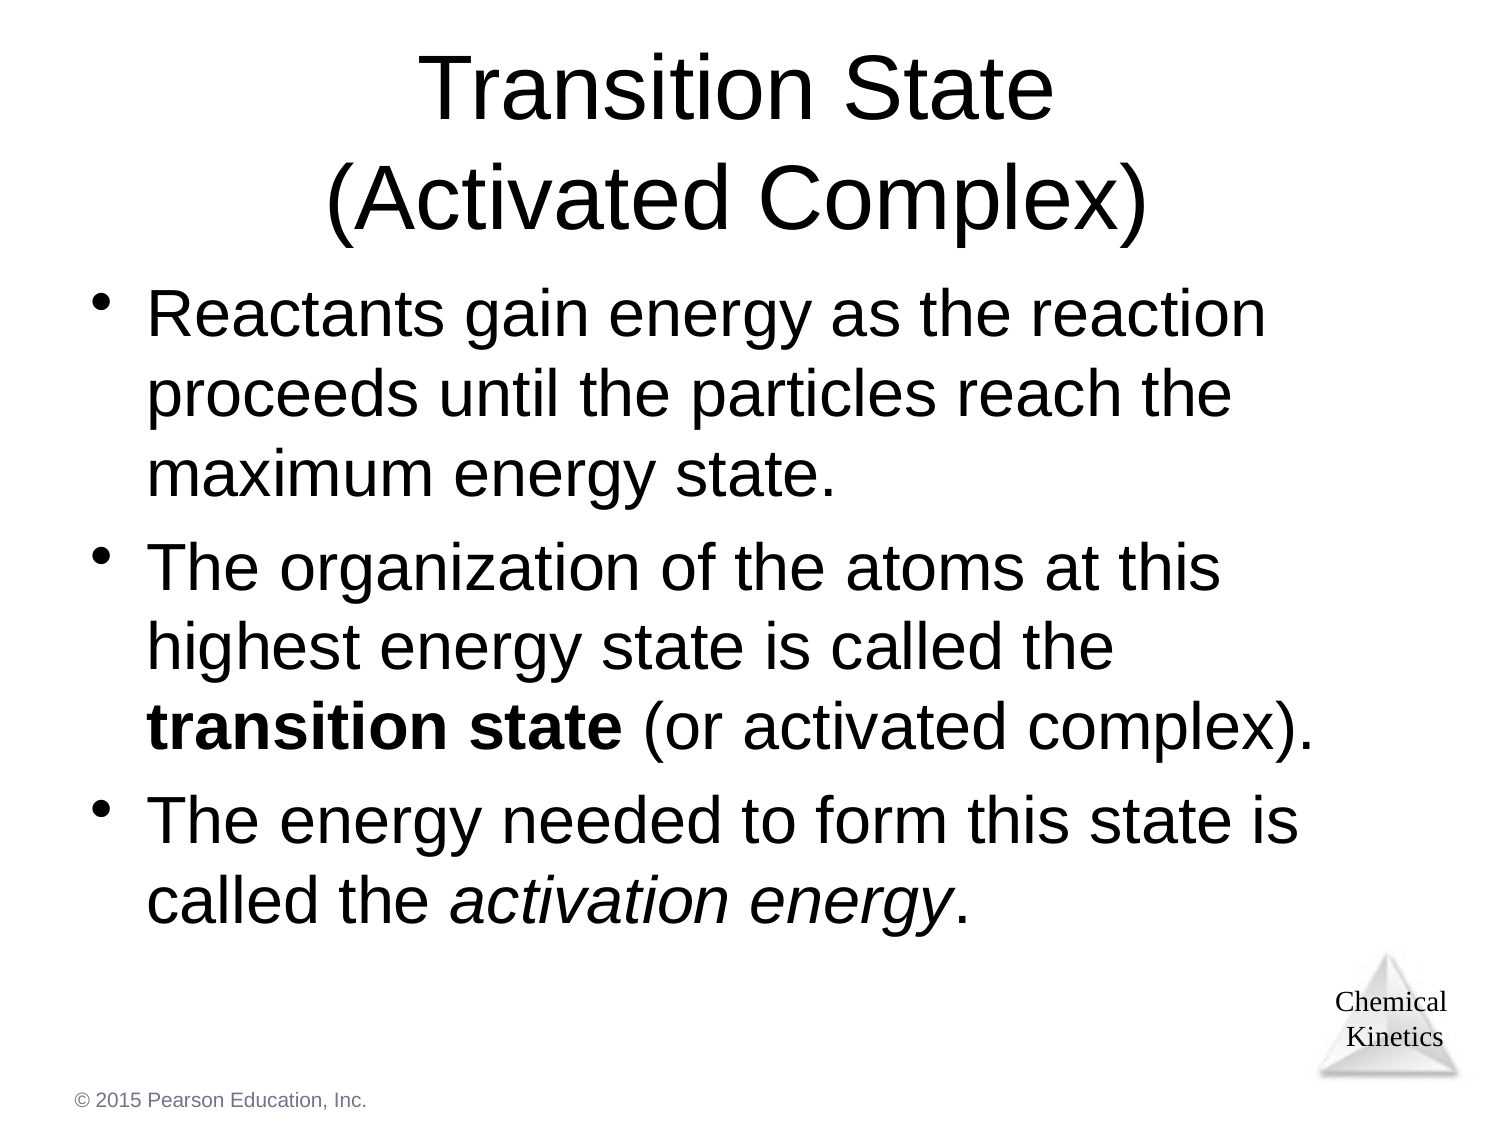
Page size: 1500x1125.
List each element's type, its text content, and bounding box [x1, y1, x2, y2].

title Transition State (Activated Complex) [200, 24, 1275, 250]
list Reactants gain energy as the reaction proceeds until the particles reach the maximum energy state. The organization of the atoms at this highest energy state is called the transition state (or activated complex). The energy needed to form this state is called the activation energy. [75, 262, 1450, 1000]
picture [1275, 899, 1500, 1125]
